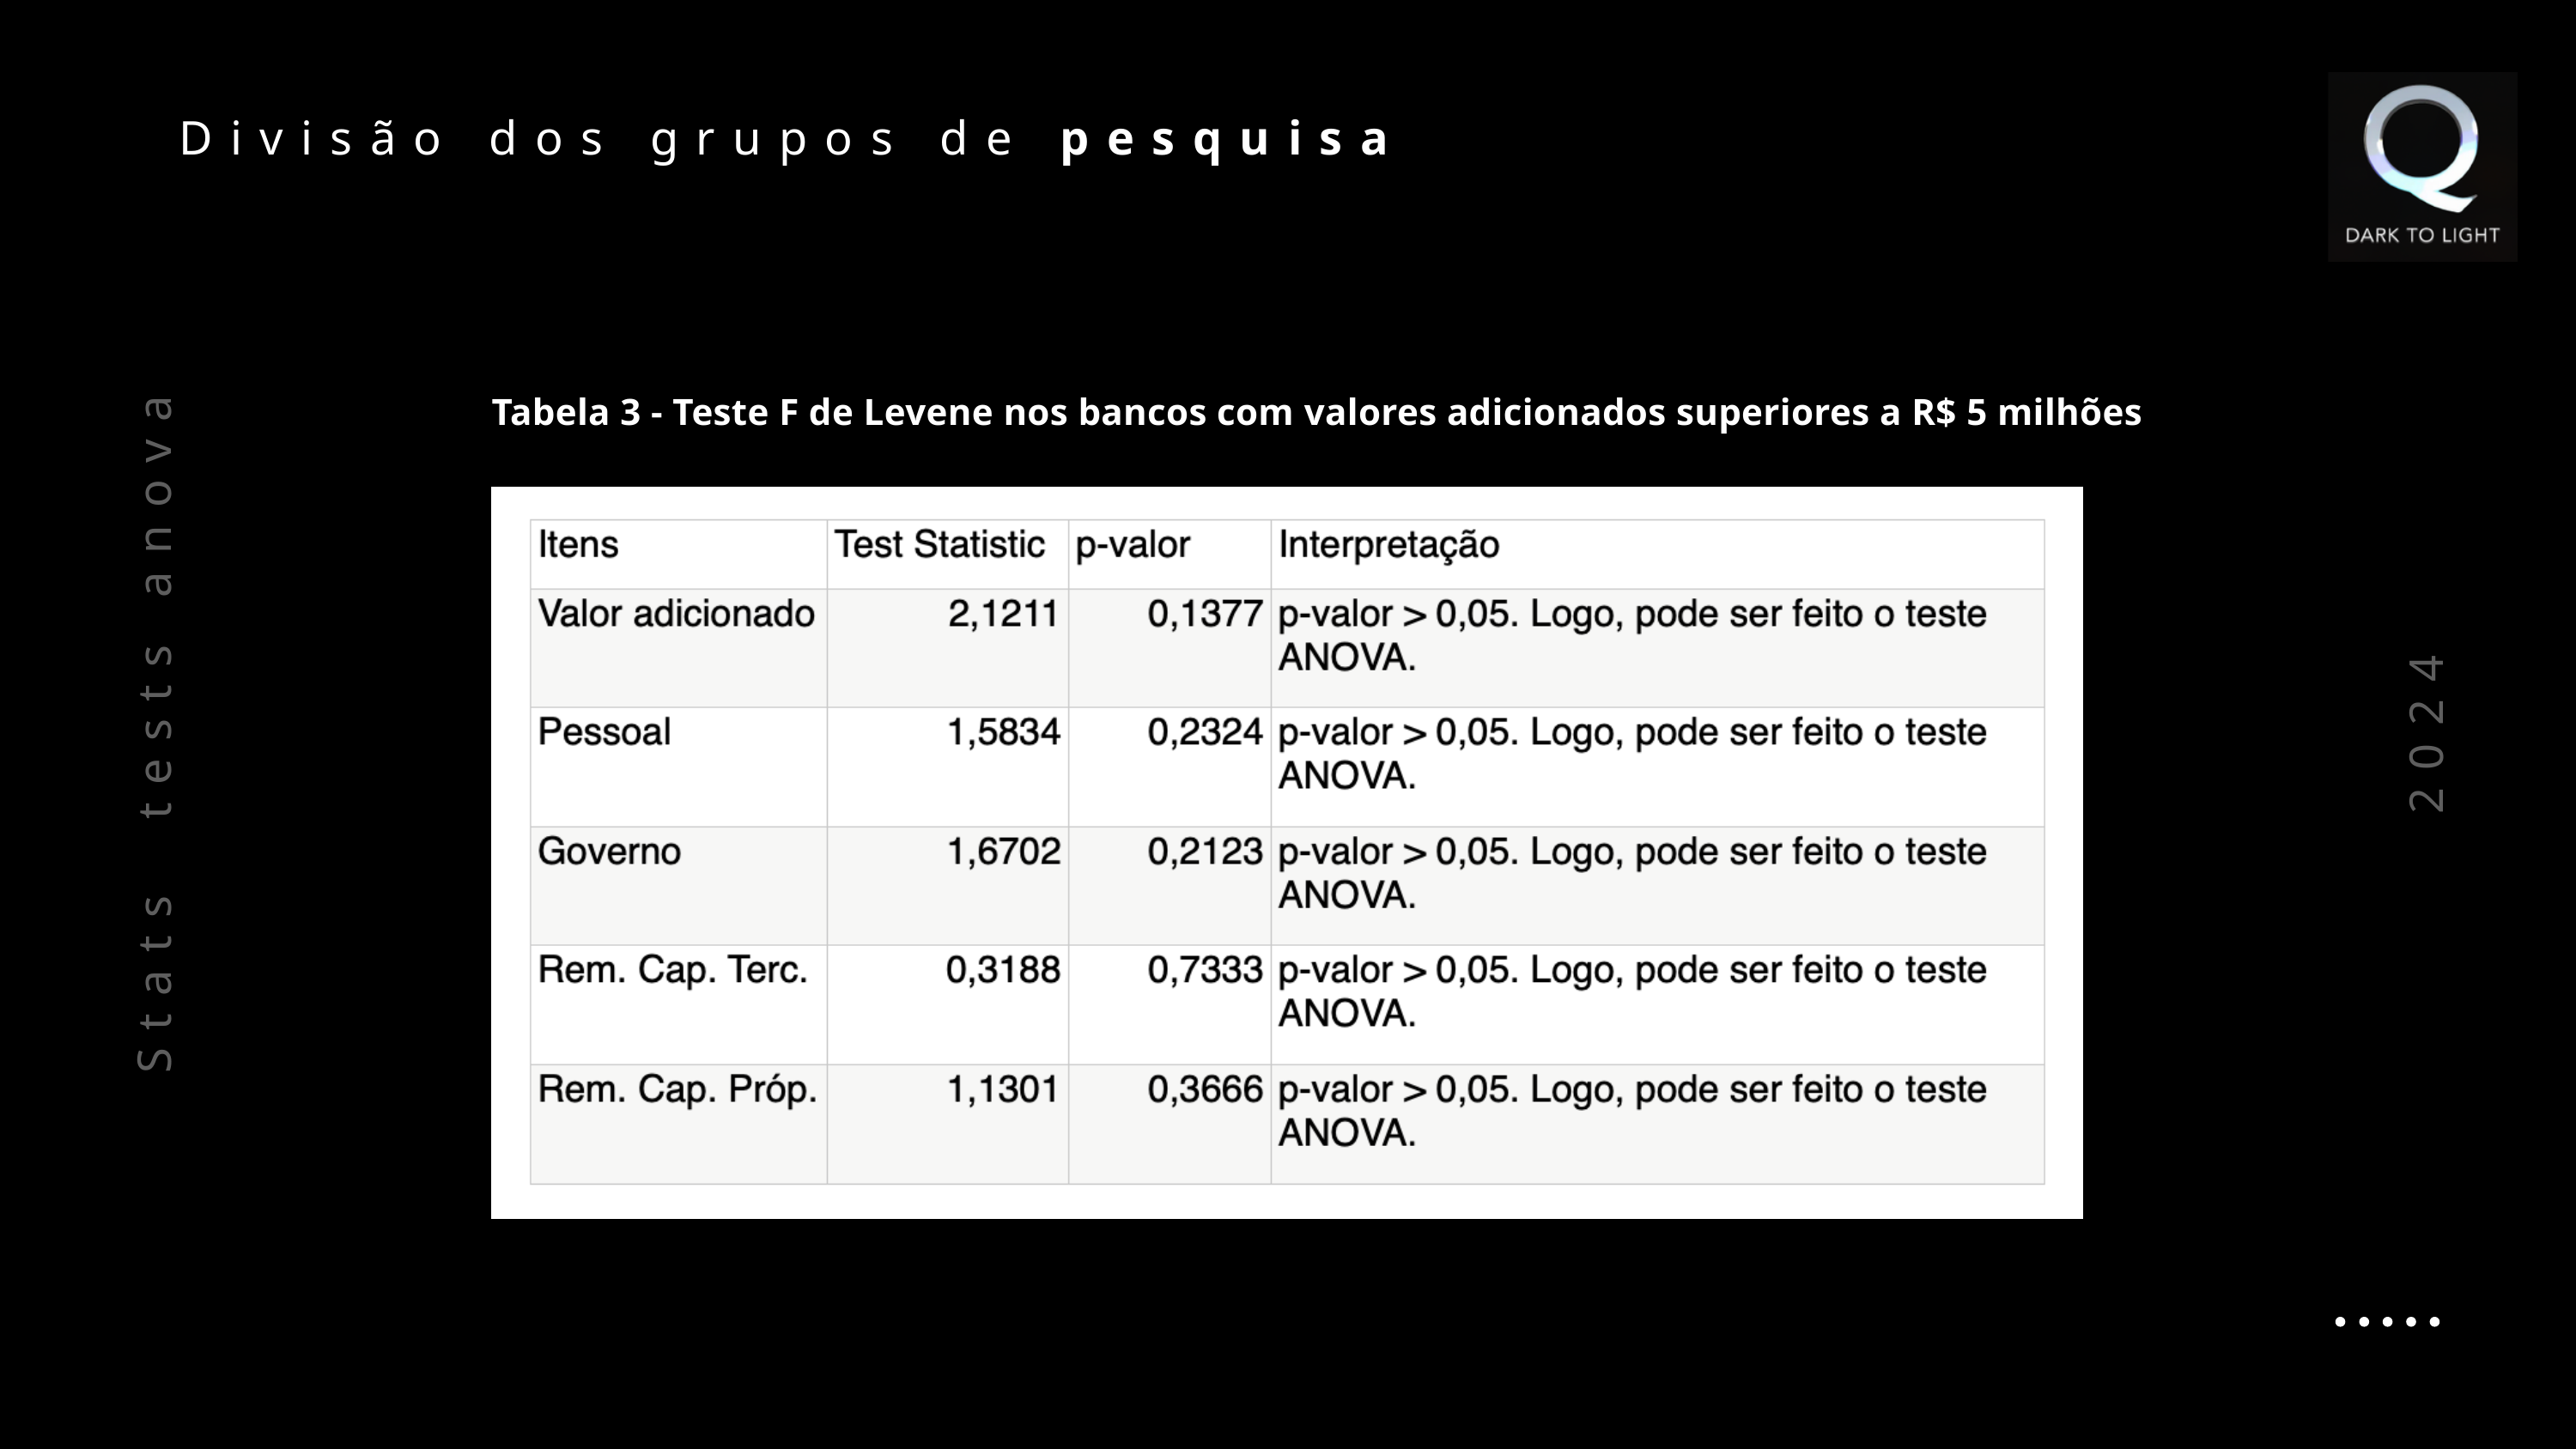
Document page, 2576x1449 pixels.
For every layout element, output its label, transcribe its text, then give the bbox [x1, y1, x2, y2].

text_box Divisão dos grupos de pesquisa [179, 99, 1573, 229]
text_box Stats tests anova [115, 318, 181, 1151]
text_box Tabela 3 - Teste F de Levene nos bancos com valores adicionados superiores a R$ 5 milhões [491, 349, 2387, 532]
text_box [490, 487, 2083, 1220]
text_box 2024 [2387, 318, 2452, 1151]
text_box [2328, 72, 2518, 262]
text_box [2335, 1316, 2440, 1327]
